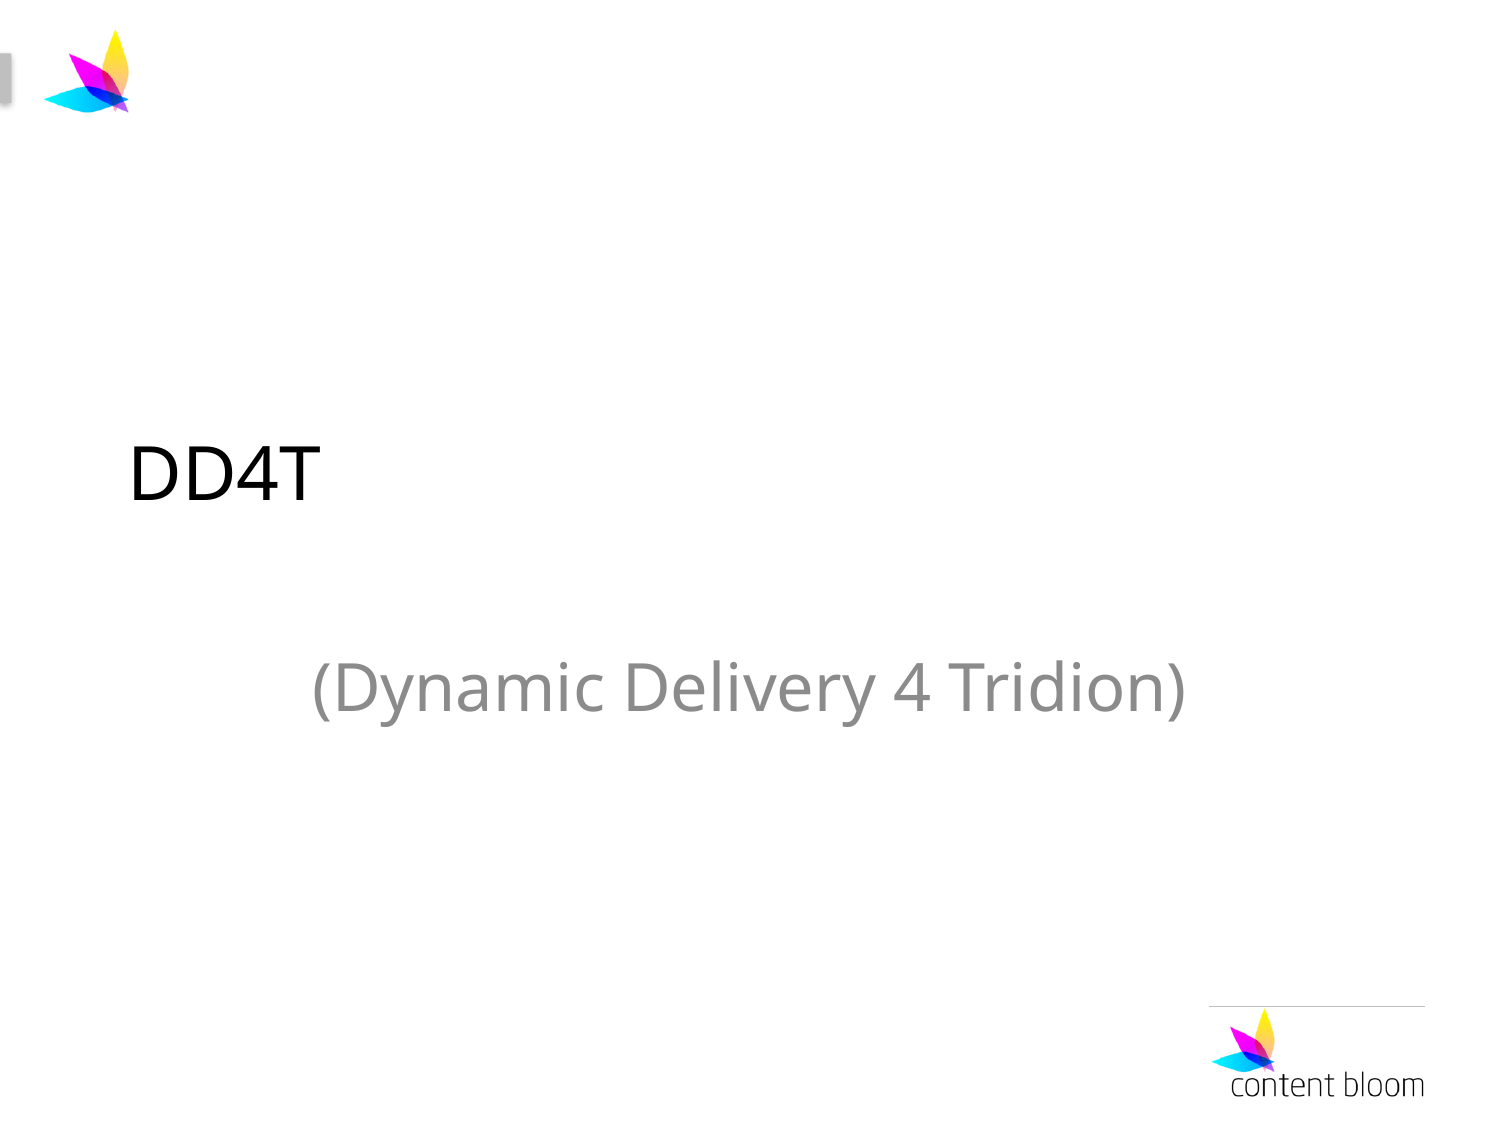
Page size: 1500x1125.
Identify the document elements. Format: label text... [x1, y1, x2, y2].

picture [43, 28, 129, 113]
title DD4T [112, 349, 1388, 591]
subtitle (Dynamic Delivery 4 Tridion) [225, 637, 1275, 925]
picture [1209, 998, 1425, 1107]
